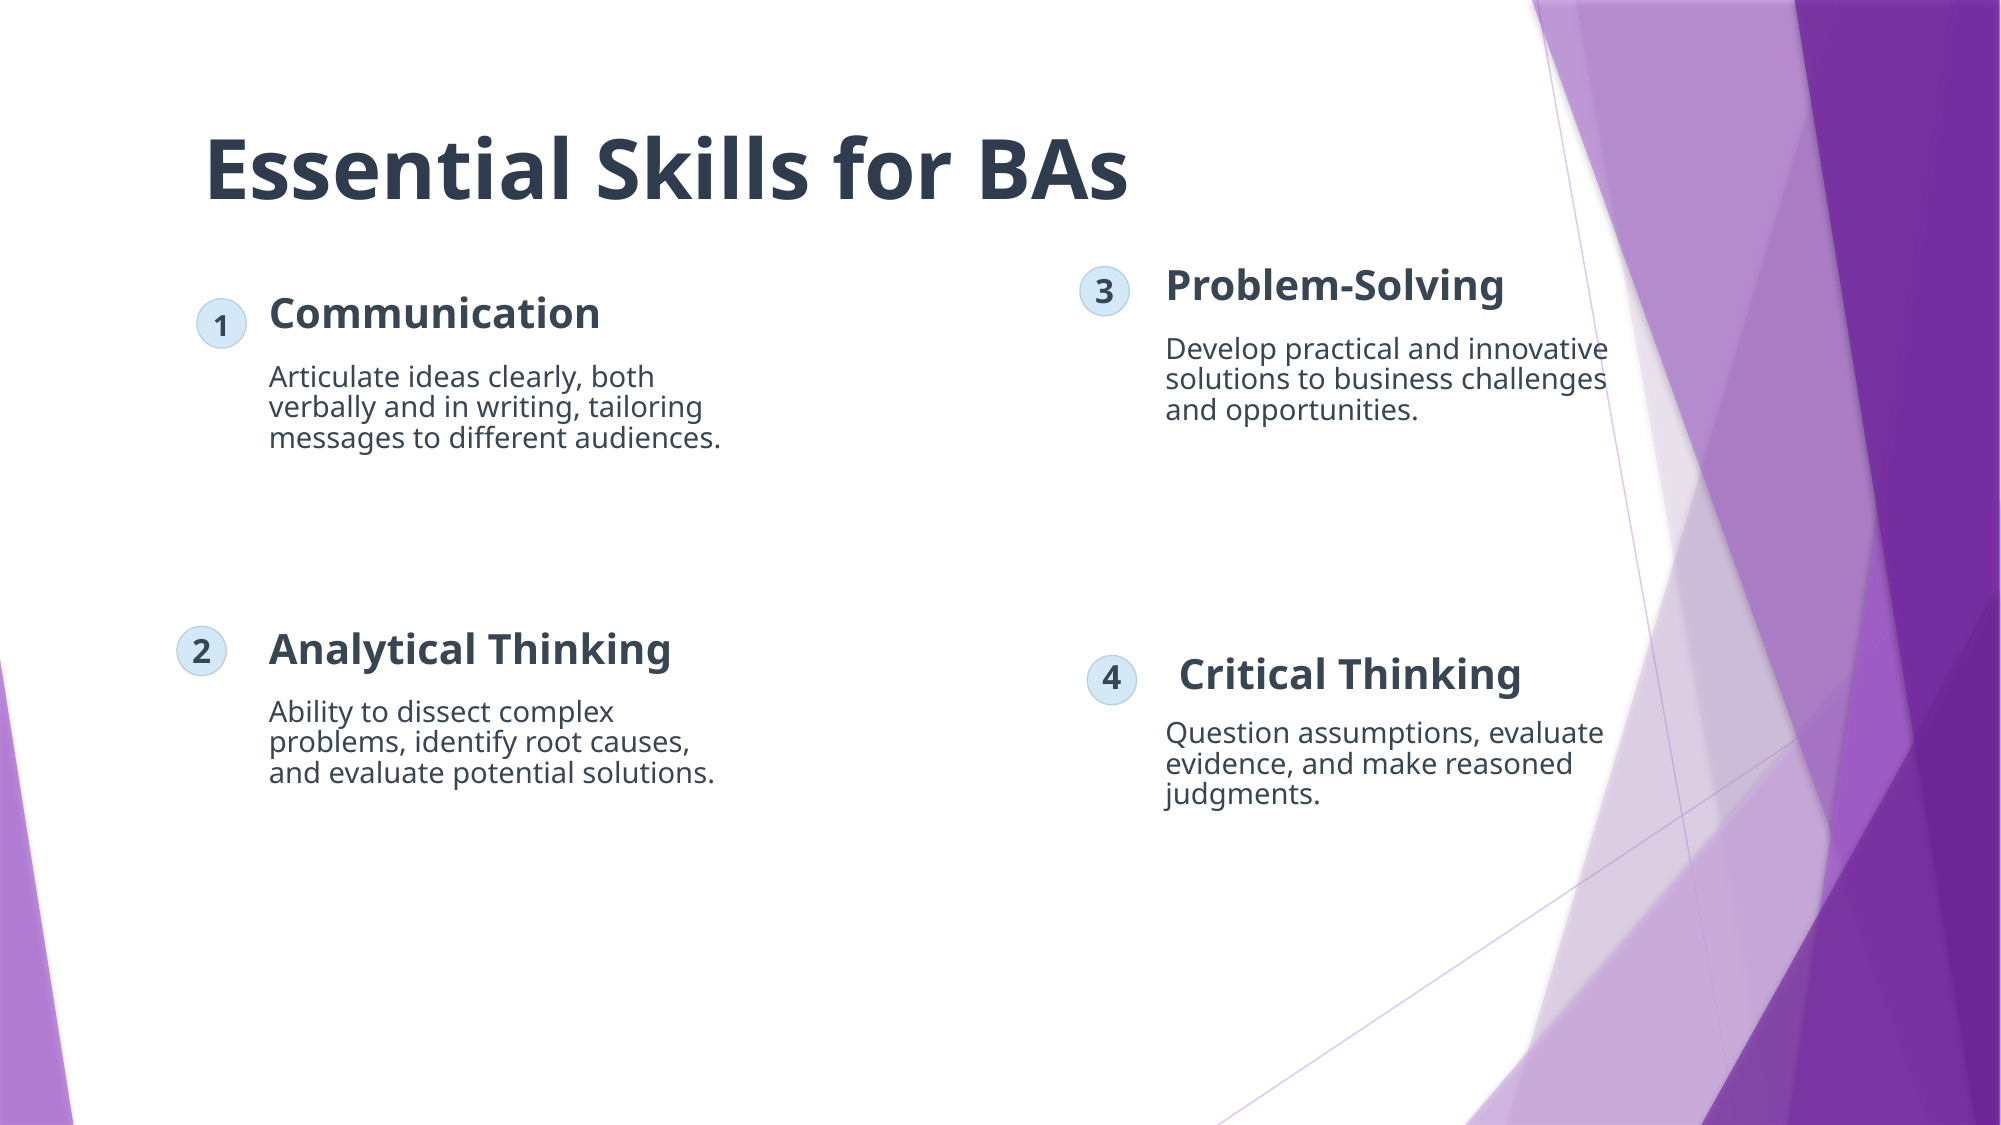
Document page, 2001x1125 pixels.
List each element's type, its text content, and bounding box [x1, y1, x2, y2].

text_box [176, 626, 227, 669]
text_box Essential Skills for BAs [203, 144, 787, 217]
text_box [1079, 266, 1130, 309]
text_box [1087, 663, 1094, 698]
text_box [196, 298, 247, 341]
text_box 1 [204, 308, 239, 352]
text_box Articulate ideas clearly, both verbally and in writing, tailoring messages to different audiences. [268, 362, 727, 455]
text_box 4 [1094, 662, 1130, 706]
text_box [1130, 663, 1137, 697]
text_box Question assumptions, evaluate evidence, and make reasoned judgments. [1165, 719, 1623, 811]
text_box 3 [1087, 276, 1122, 320]
text_box [1095, 655, 1129, 662]
text_box Critical Thinking [1178, 662, 1468, 699]
text_box 2 [184, 636, 219, 681]
text_box Ability to dissect complex problems, identify root causes, and evaluate potential solutions. [268, 698, 727, 790]
text_box Problem-Solving [1165, 273, 1455, 310]
text_box Develop practical and innovative solutions to business challenges and opportunities. [1165, 335, 1623, 427]
text_box Communication [268, 301, 558, 338]
text_box Analytical Thinking [268, 637, 558, 674]
